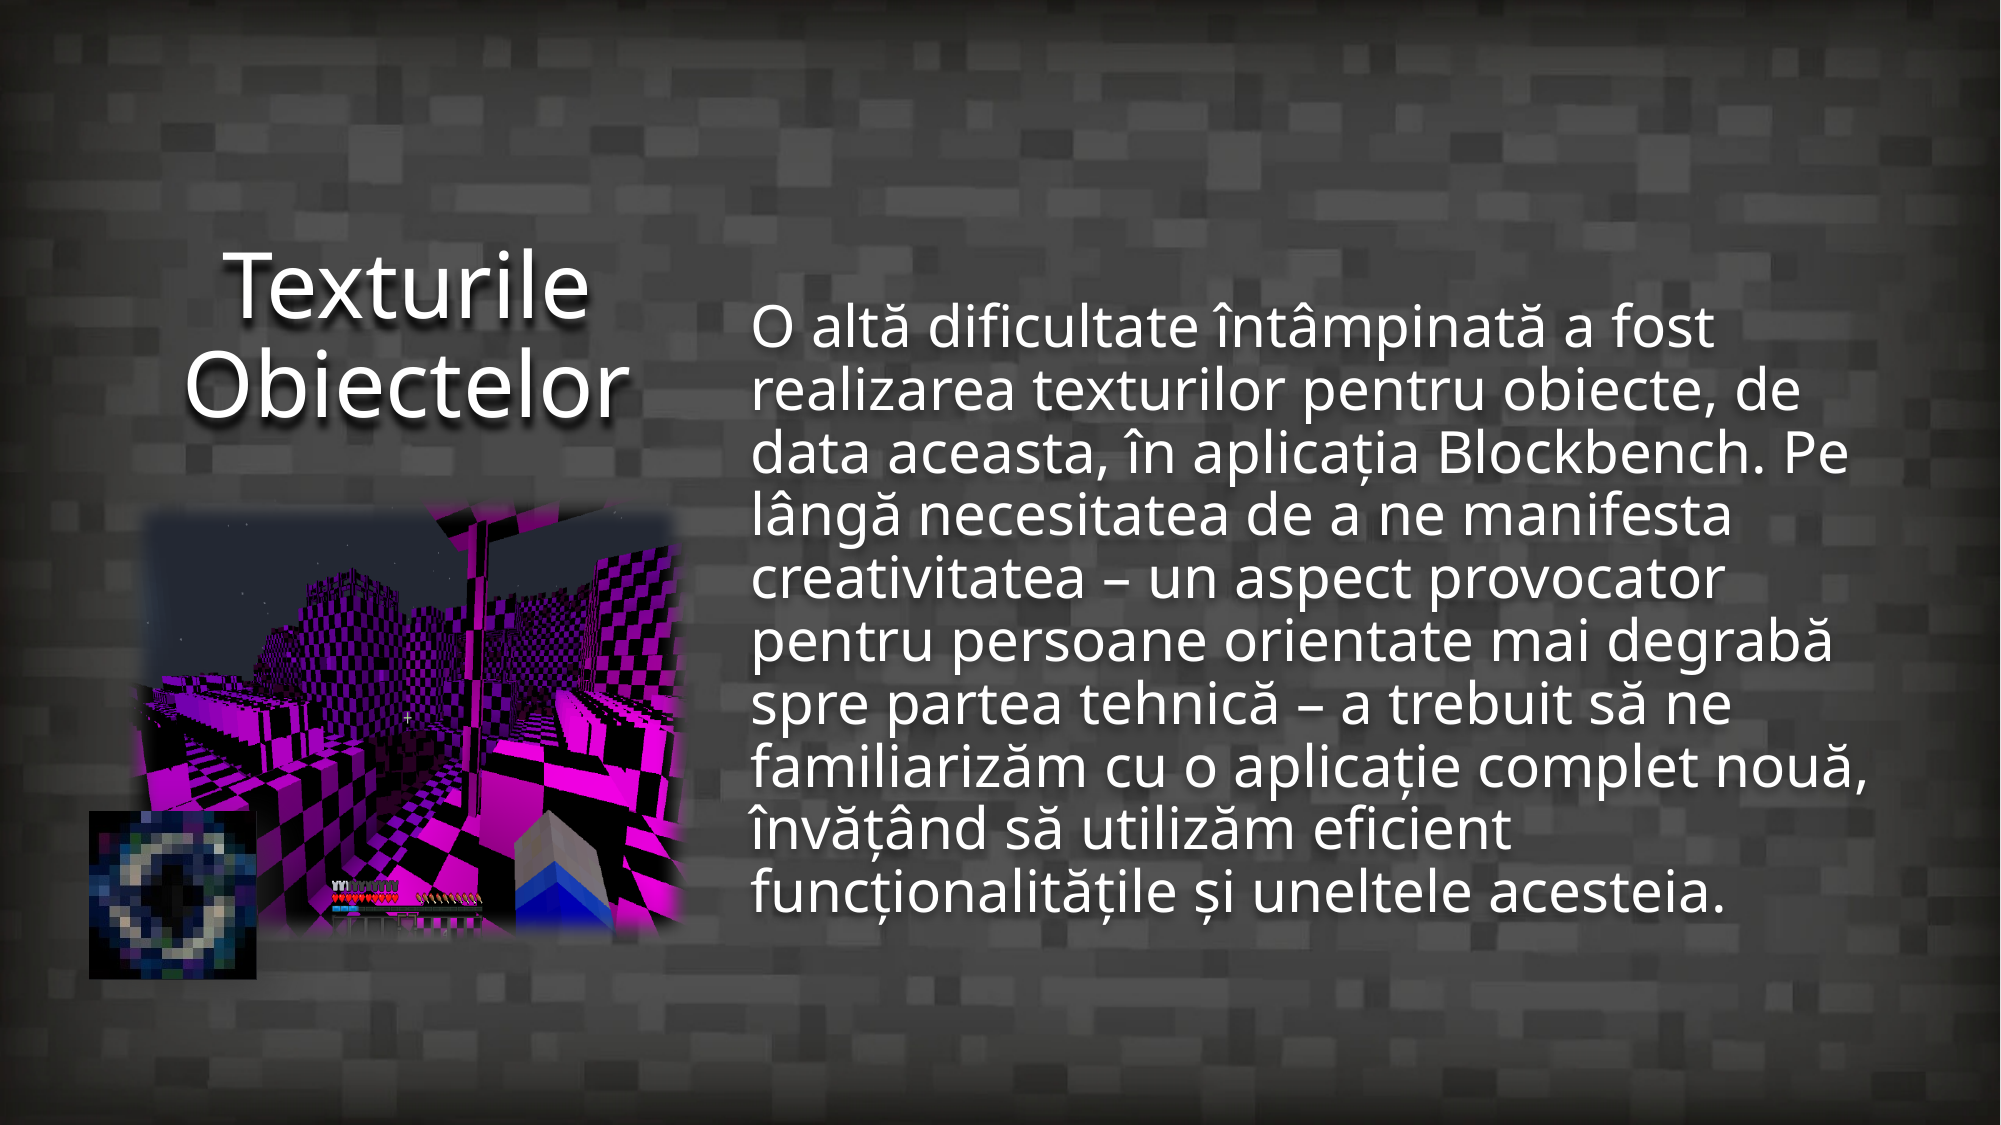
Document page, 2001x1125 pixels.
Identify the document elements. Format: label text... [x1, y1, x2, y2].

picture [0, 0, 2001, 1125]
text_box Texturile Obiectelor [0, 229, 815, 448]
list O altă dificultate întâmpinată a fost realizarea texturilor pentru obiecte, de data aceasta, în aplicația Blockbench. Pe lângă necesitatea de a ne manifesta creativitatea – un aspect provocator pentru persoane orientate mai degrabă spre partea tehnică – a trebuit să ne familiarizăm cu o aplicație complet nouă, învățând să utilizăm eficient funcționalitățile și uneltele acesteia. [735, 156, 1901, 1066]
